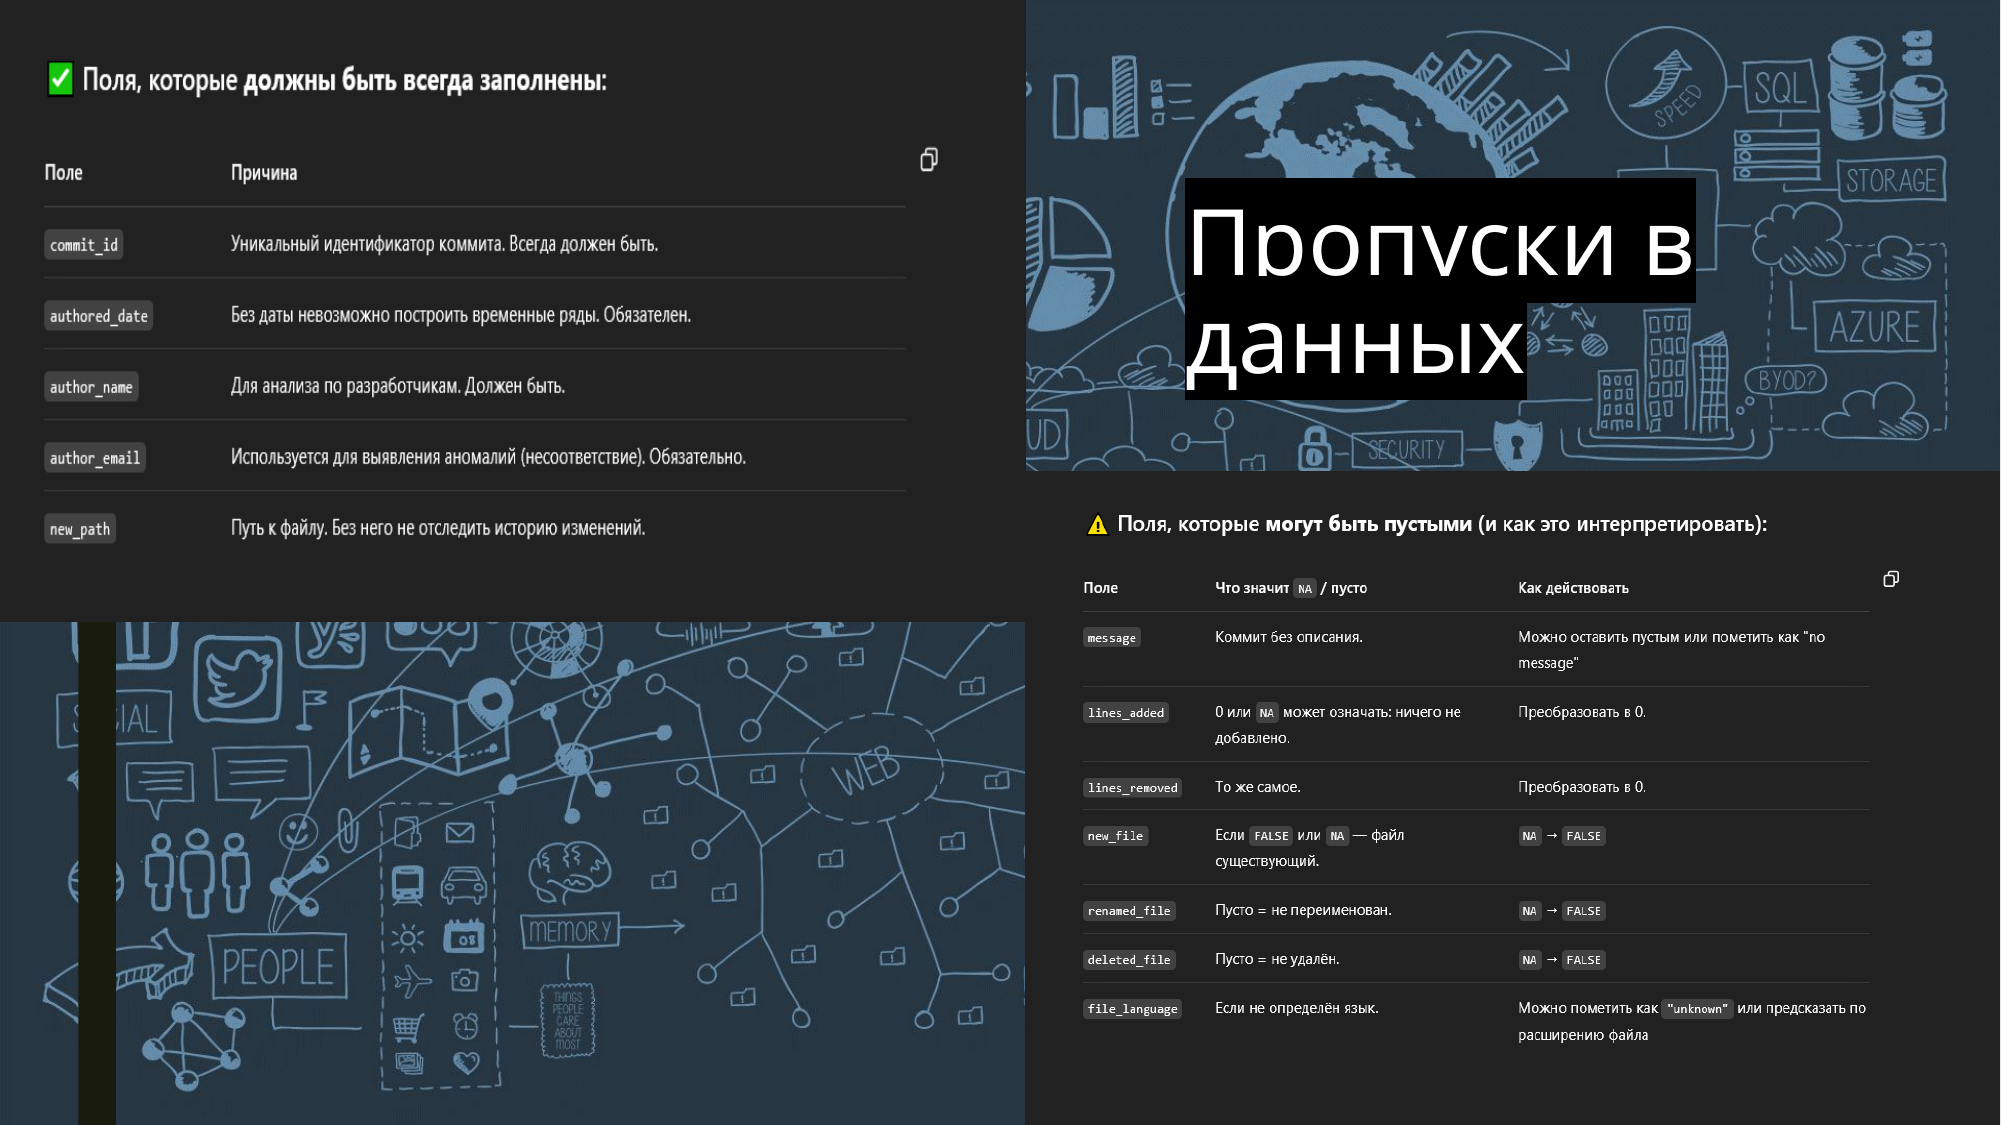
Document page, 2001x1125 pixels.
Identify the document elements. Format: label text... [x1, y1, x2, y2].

title Пропуски в данных [1170, 189, 2000, 434]
picture [0, 0, 2001, 1125]
